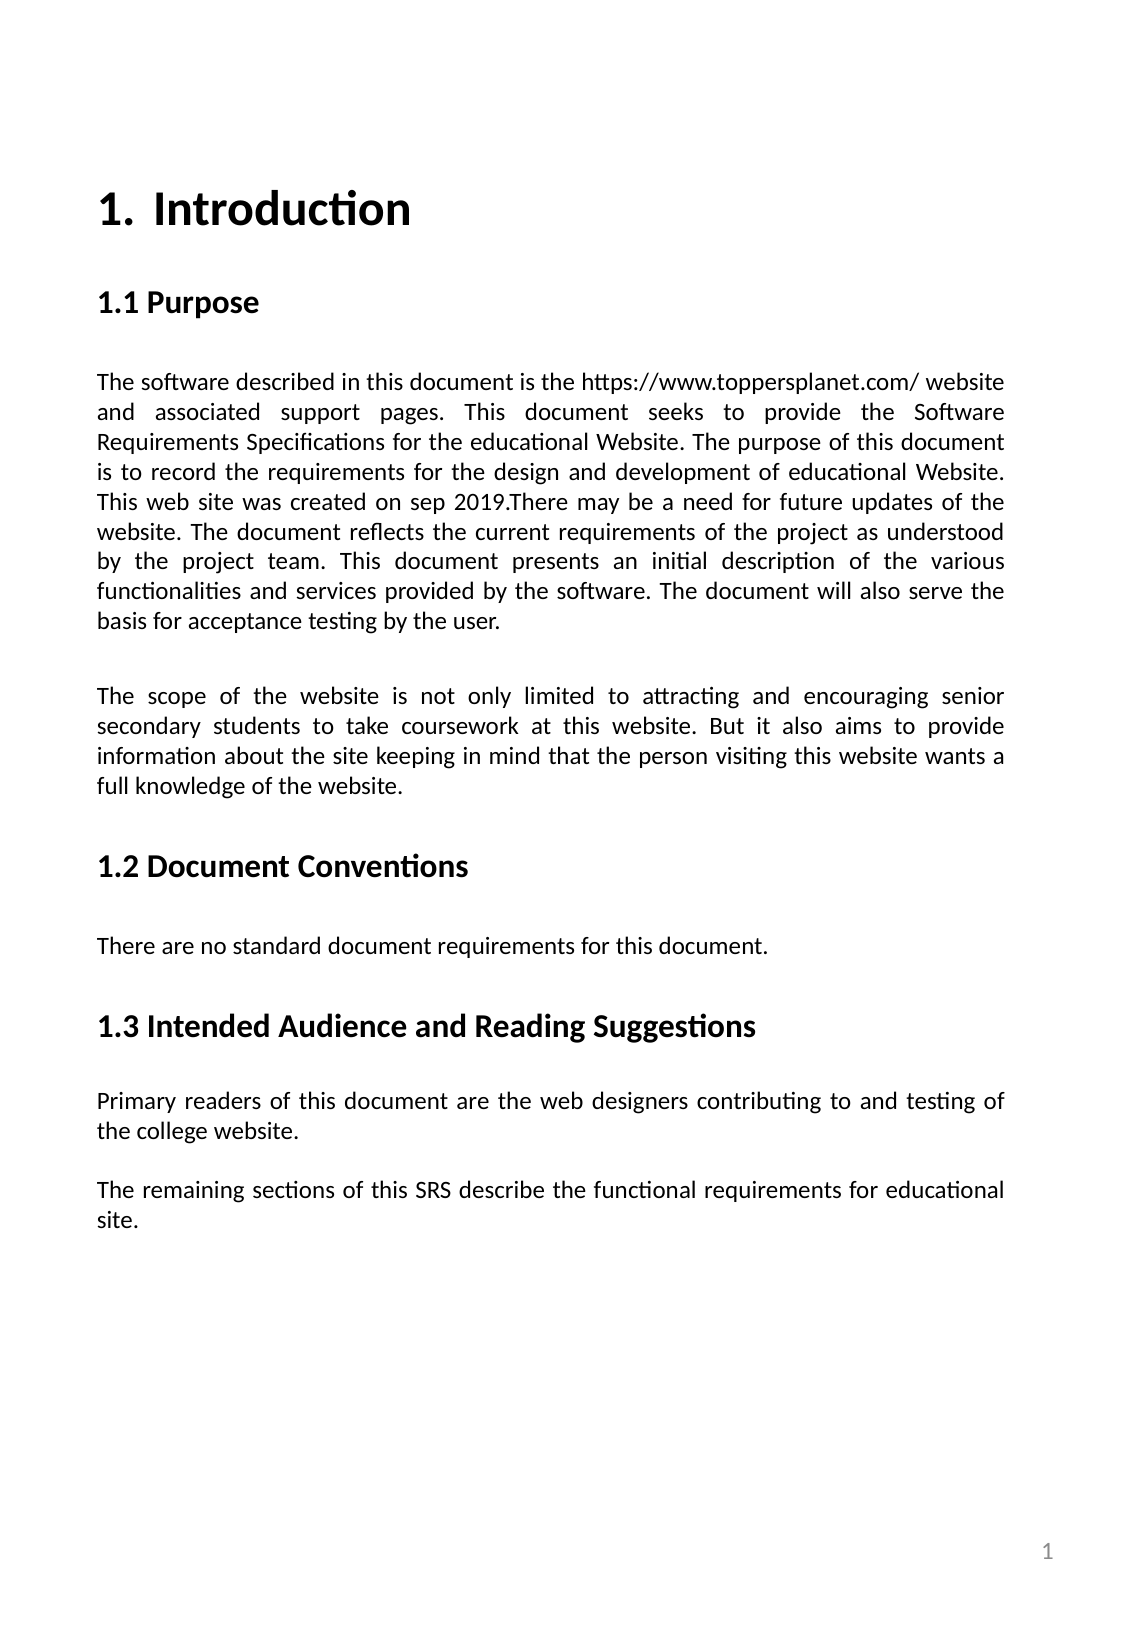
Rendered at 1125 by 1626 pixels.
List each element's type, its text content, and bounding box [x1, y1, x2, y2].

text_box Introduction 1.1 Purpose The software described in this document is the https://www.toppersplanet.com/ website and associated support pages. This document seeks to provide the Software Requirements Specifications for the educational Website. The purpose of this document is to record the requirements for the design and development of educational Website. This web site was created on sep 2019.There may be a need for future updates of the website. The document reflects the current requirements of the project as understood by the project team. This document presents an initial description of the various functionalities and services provided by the software. The document will also serve the basis for acceptance testing by the user. The scope of the website is not only limited to attracting and encouraging senior secondary students to take coursework at this website. But it also aims to provide information about the site keeping in mind that the person visiting this website wants a full knowledge of the website. 1.2 Document Conventions There are no standard document requirements for this document. 1.3 Intended Audience and Reading Suggestions Primary readers of this document are the web designers contributing to and testing of the college website. The remaining sections of this SRS describe the functional requirements for educational site. [82, 167, 1020, 1242]
slide_number 1 [806, 1506, 1069, 1593]
